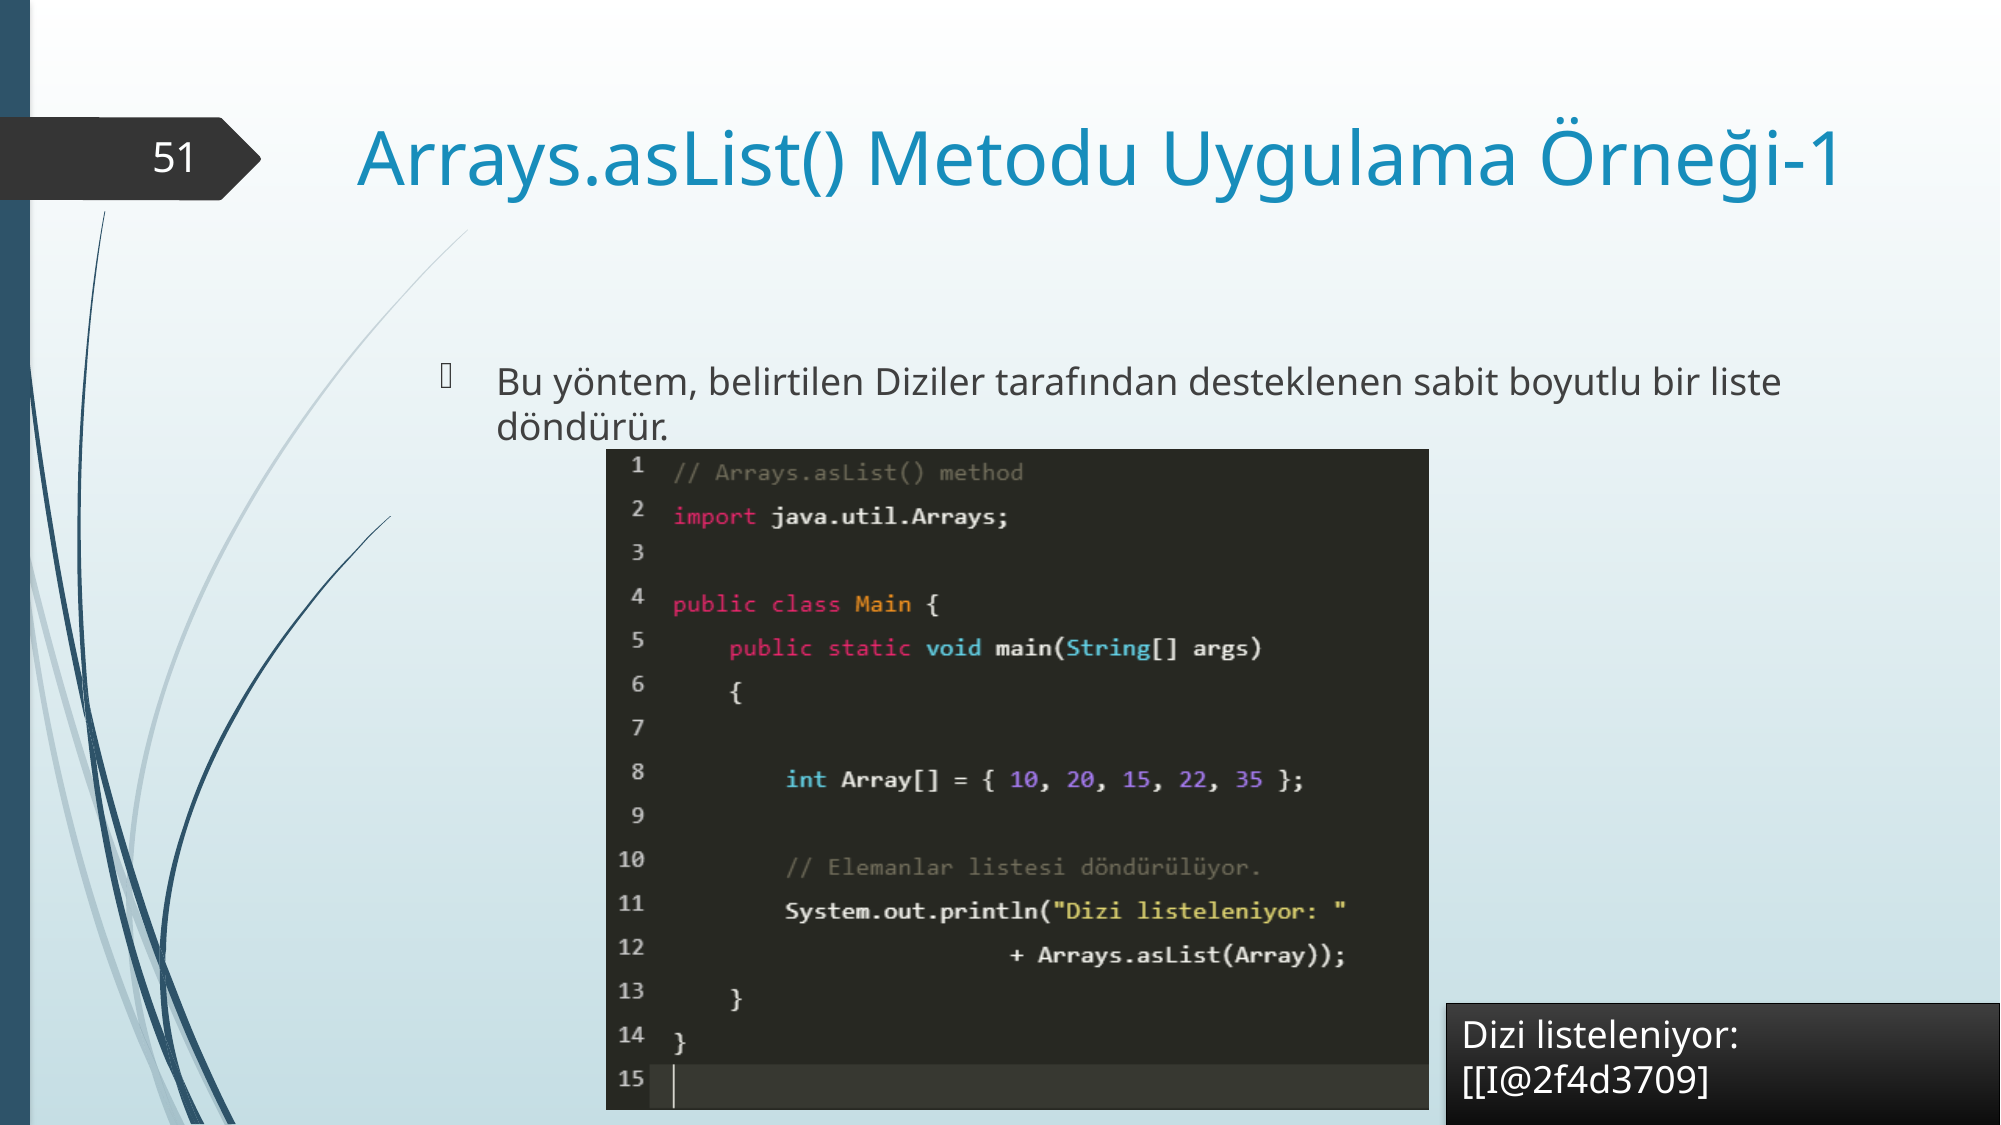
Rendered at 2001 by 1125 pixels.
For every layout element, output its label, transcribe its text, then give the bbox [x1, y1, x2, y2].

list Bu yöntem, belirtilen Diziler tarafından desteklenen sabit boyutlu bir liste döndürür. [424, 350, 1888, 970]
title Arrays.asList() Metodu Uygulama Örneği-1 [342, 102, 1933, 313]
picture [606, 449, 1429, 1110]
text_box Dizi listeleniyor: [[I@2f4d3709] [1446, 1003, 2000, 1125]
slide_number 51 [87, 129, 216, 190]
